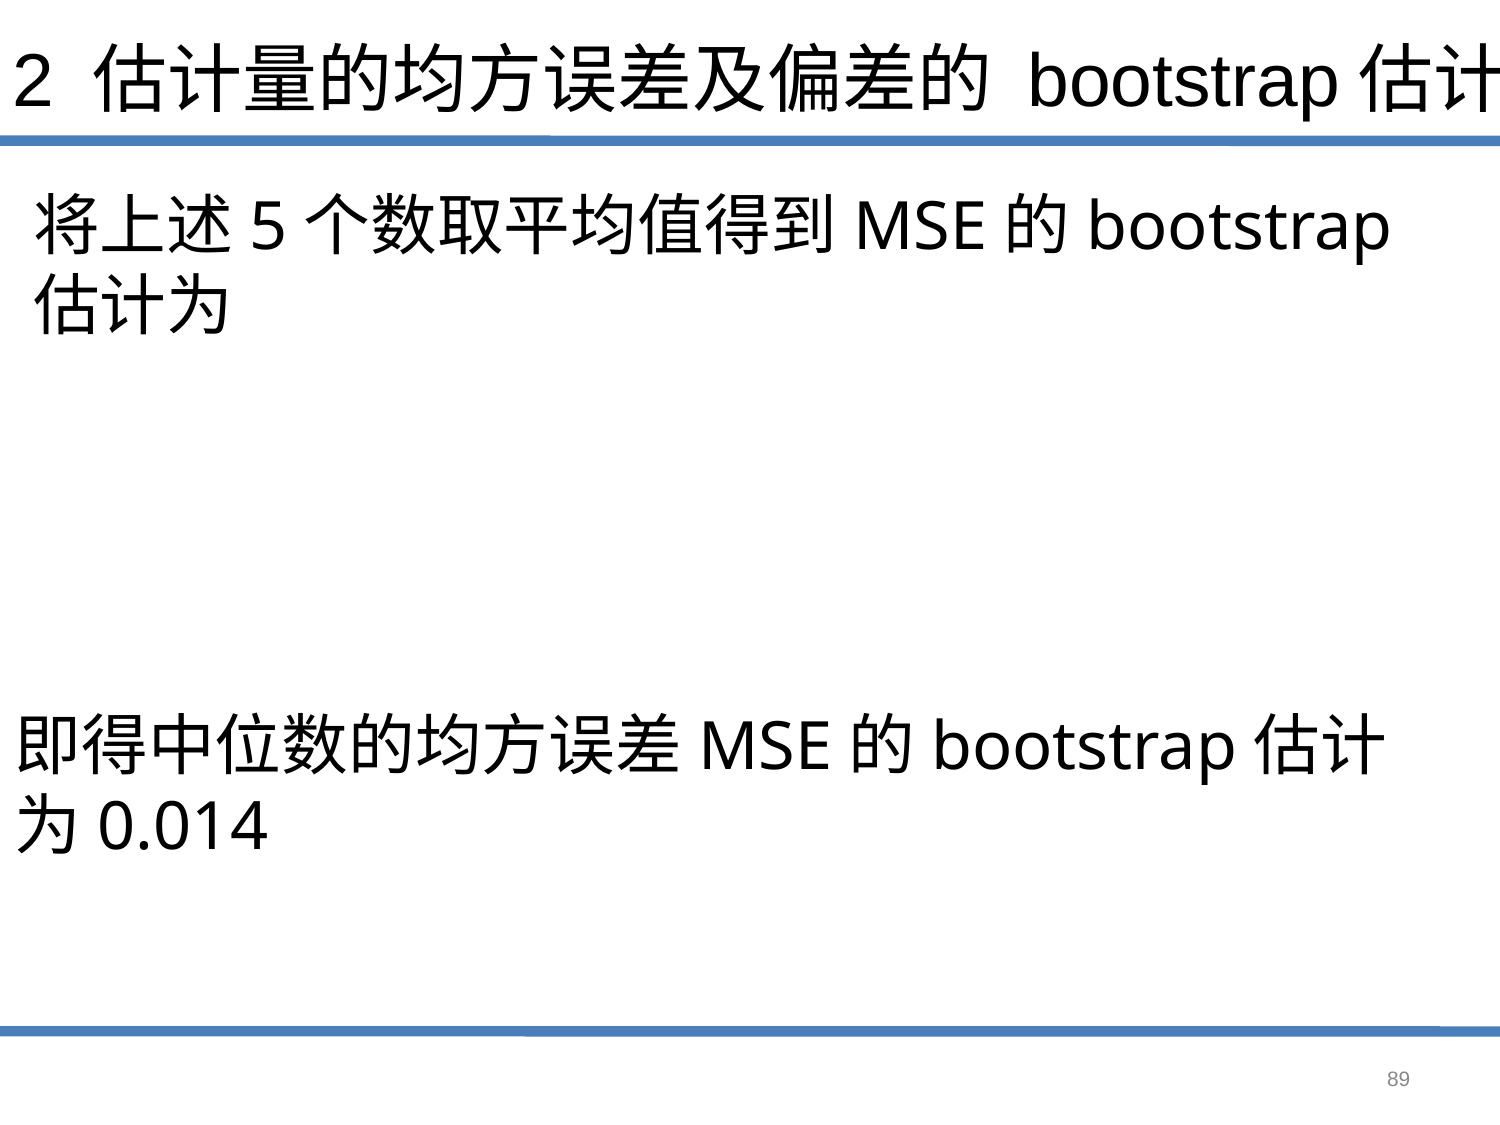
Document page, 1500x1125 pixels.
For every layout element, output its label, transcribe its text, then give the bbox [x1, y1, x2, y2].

title 2 估计量的均方误差及偏差的 bootstrap估计 [0, 23, 1500, 129]
slide_number 89 [1074, 1048, 1425, 1109]
text_box 即得中位数的均方误差MSE的bootstrap估计为0.014 [0, 695, 1463, 870]
